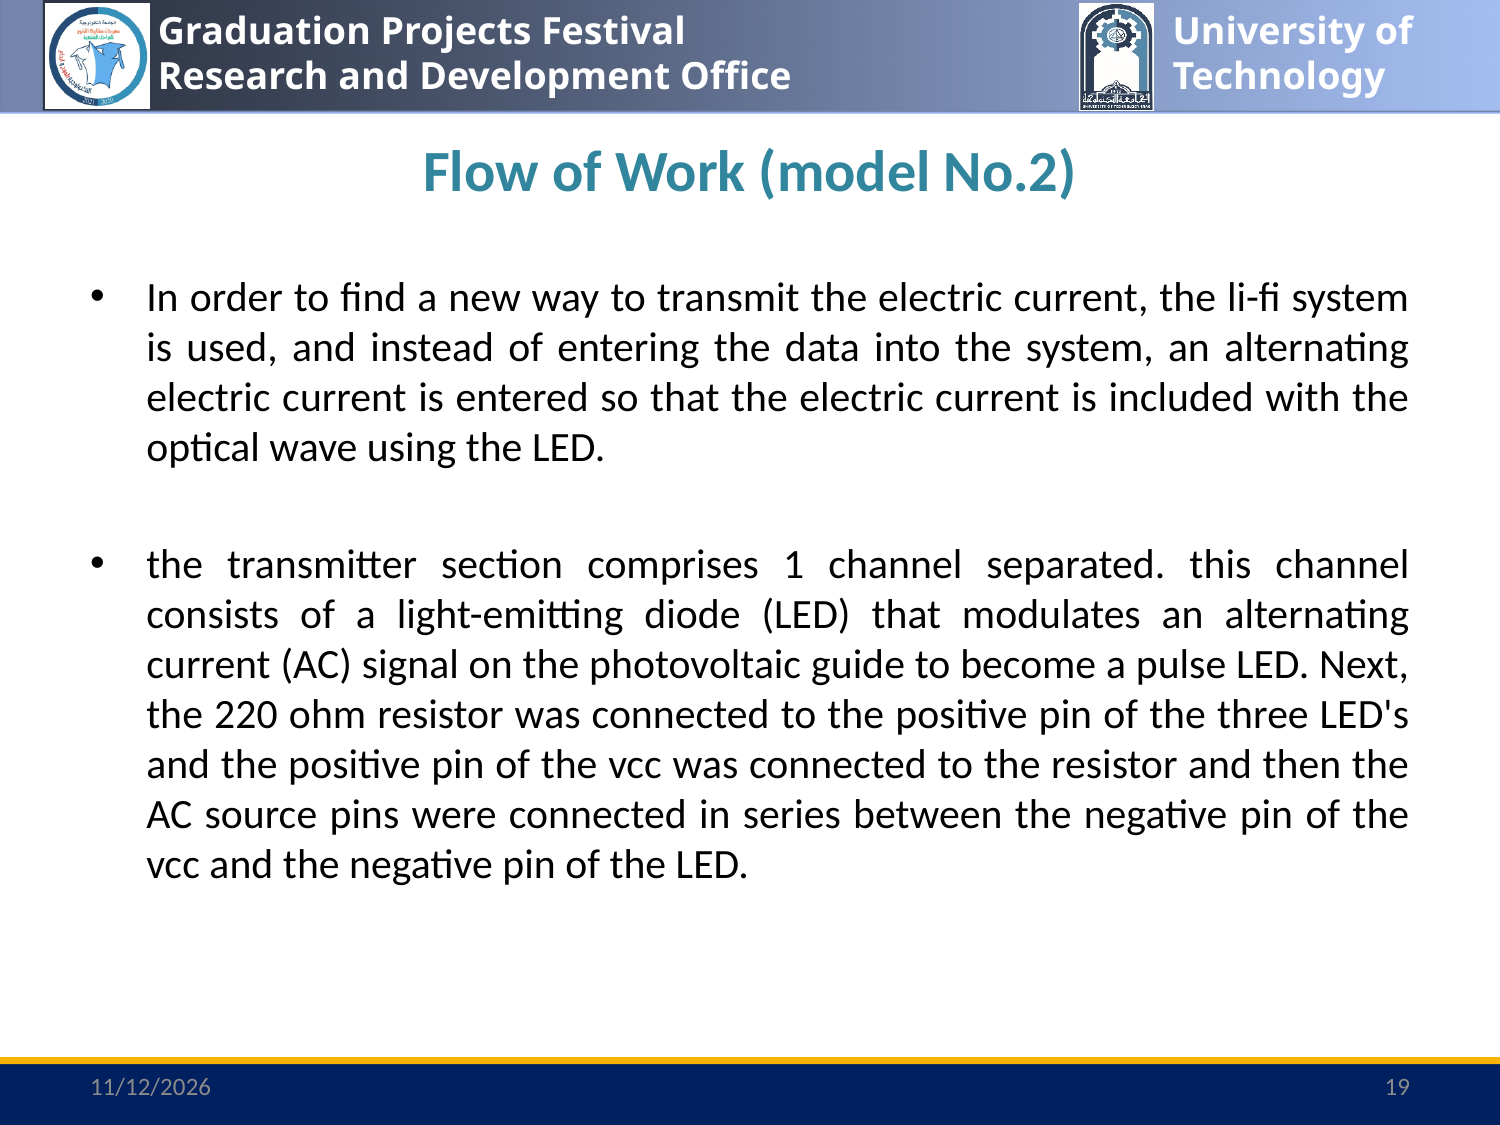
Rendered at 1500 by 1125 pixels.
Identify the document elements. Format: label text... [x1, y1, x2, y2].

title Flow of Work (model No.2) [75, 125, 1425, 233]
picture [45, 3, 150, 109]
footer [512, 1055, 988, 1116]
list In order to find a new way to transmit the electric current, the li-fi system is used, and instead of entering the data into the system, an alternating electric current is entered so that the electric current is included with the optical wave using the LED. the transmitter section comprises 1 channel separated. this channel consists of a light-emitting diode (LED) that modulates an alternating current (AC) signal on the photovoltaic guide to become a pulse LED. Next, the 220 ohm resistor was connected to the positive pin of the three LED's and the positive pin of the vcc was connected to the resistor and then the AC source pins were connected in series between the negative pin of the vcc and the negative pin of the LED. [75, 262, 1425, 953]
slide_number 19 [1074, 1055, 1425, 1116]
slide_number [75, 1055, 425, 1116]
picture [1079, 3, 1154, 111]
